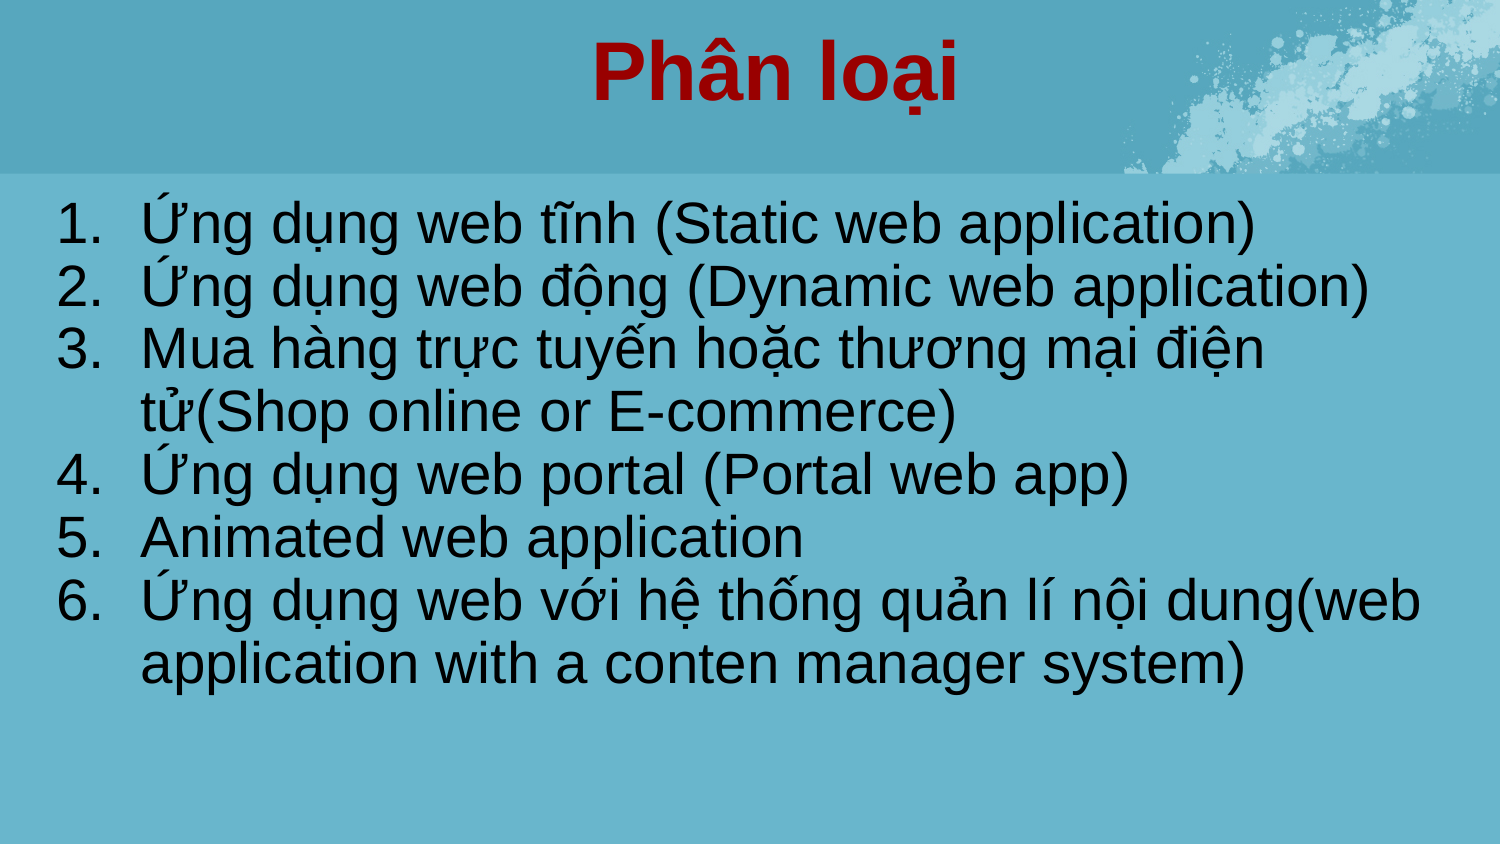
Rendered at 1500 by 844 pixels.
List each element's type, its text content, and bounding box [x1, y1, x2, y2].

text_box Ứng dụng web tĩnh (Static web application) Ứng dụng web động (Dynamic web application) Mua hàng trực tuyến hoặc thương mại điện tử(Shop online or E-commerce) Ứng dụng web portal (Portal web app) Animated web application Ứng dụng web với hệ thống quản lí nội dung(web application with a conten manager system) [41, 185, 1489, 824]
picture [0, 0, 1500, 173]
list Phân loại [53, 20, 1500, 115]
